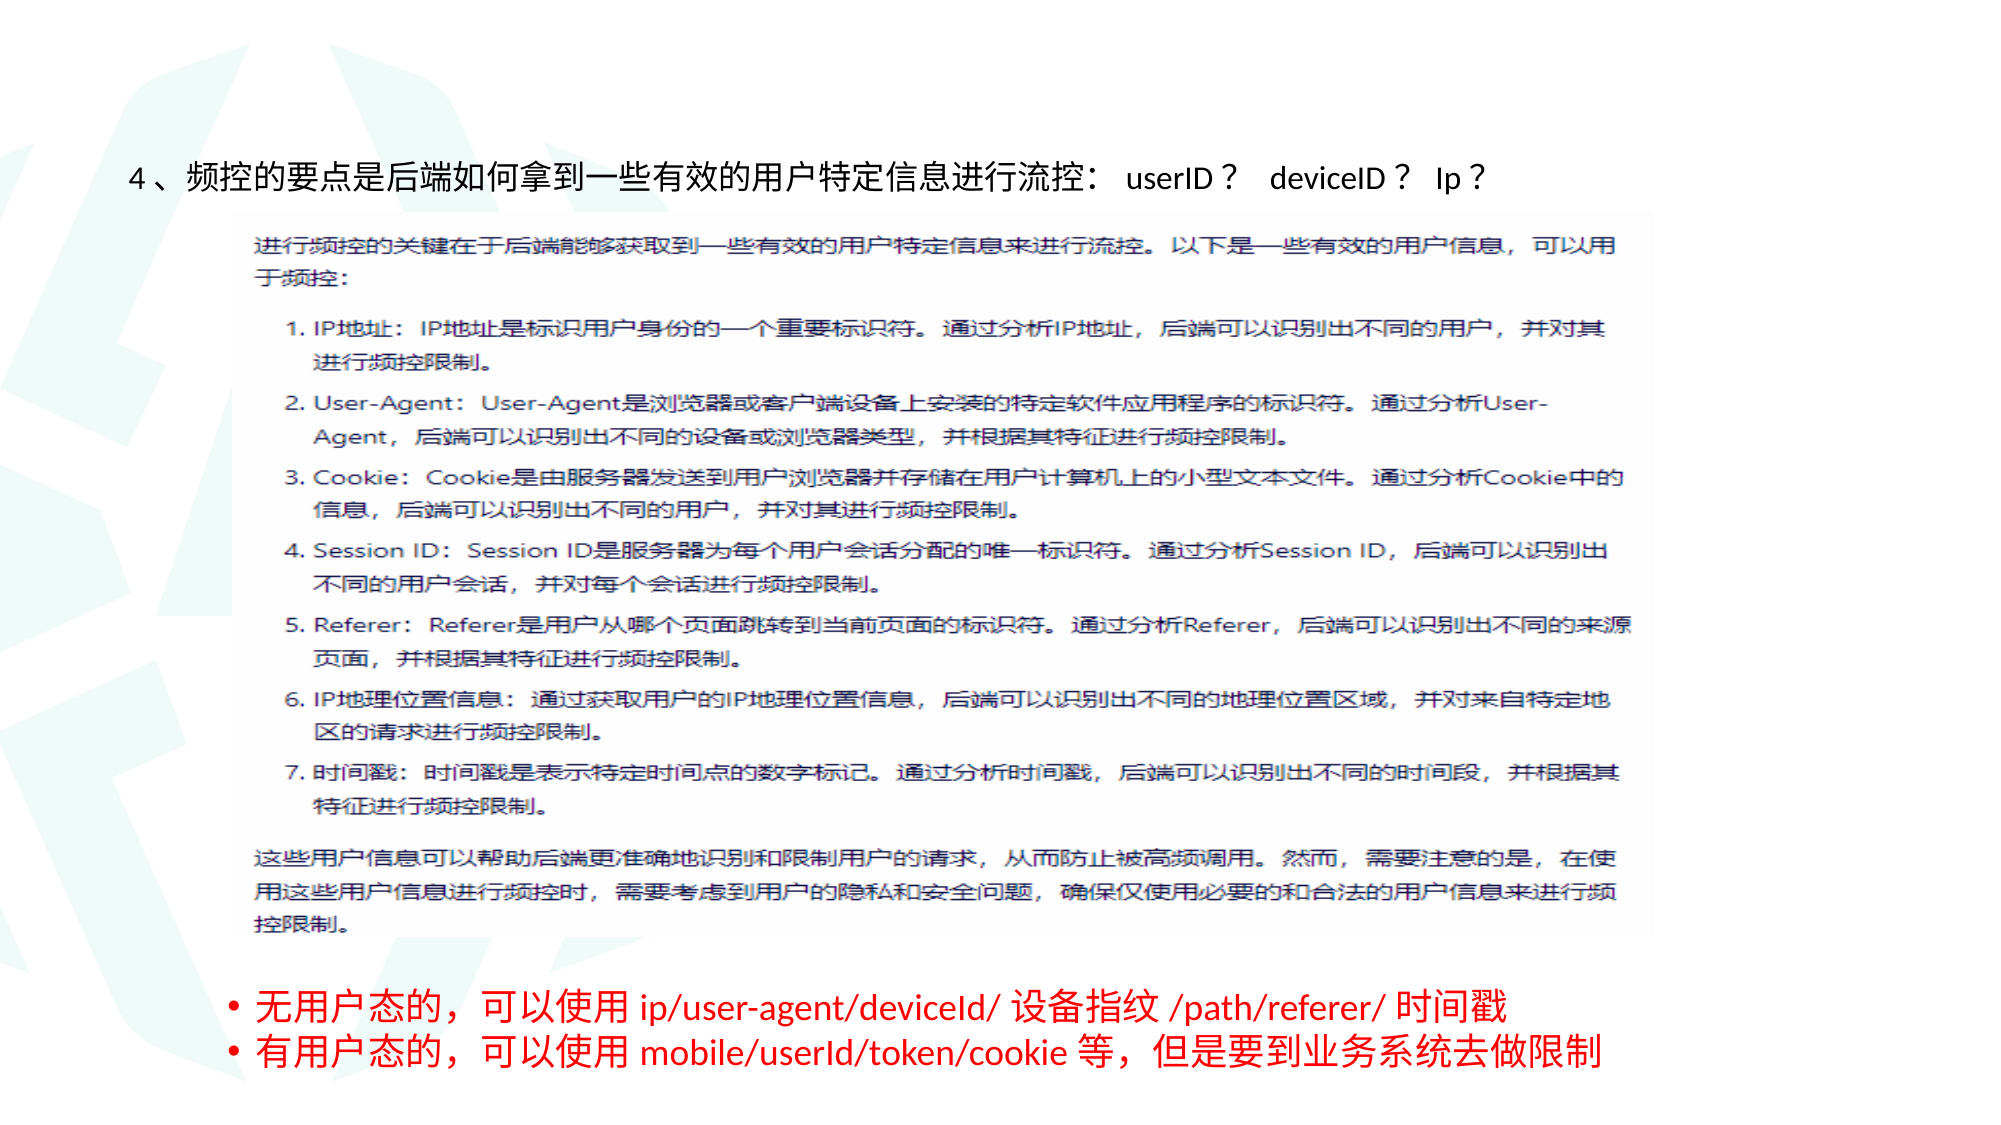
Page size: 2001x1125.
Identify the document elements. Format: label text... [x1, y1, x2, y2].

text_box 无用户态的，可以使用ip/user-agent/deviceId/设备指纹/path/referer/时间戳 有用户态的，可以使用mobile/userId/token/cookie等，但是要到业务系统去做限制 [137, 975, 1819, 1125]
text_box 4、频控的要点是后端如何拿到一些有效的用户特定信息进行流控：userID？ deviceID？Ip？ [114, 149, 1756, 274]
picture [0, 0, 2000, 1125]
